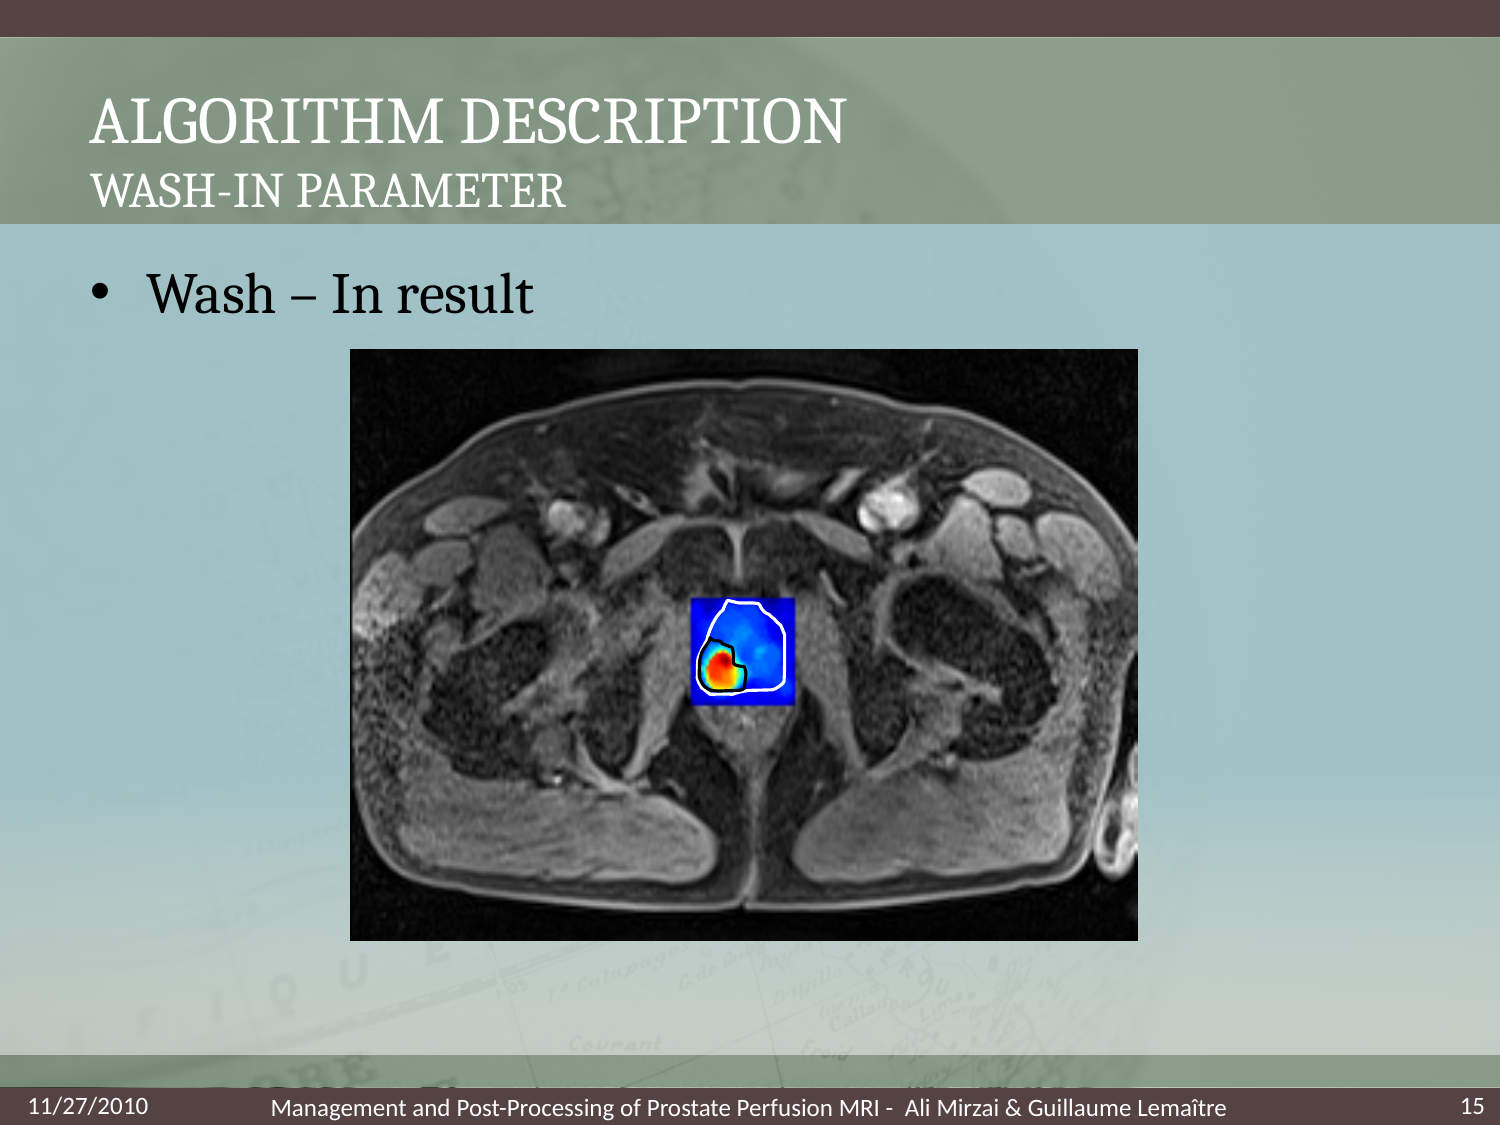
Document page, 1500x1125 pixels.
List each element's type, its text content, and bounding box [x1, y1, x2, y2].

footer Management and Post-Processing of Prostate Perfusion MRI - Ali Mirzai & Guillaume Lemaître [231, 1087, 1269, 1125]
list Wash – In result [75, 248, 1425, 1005]
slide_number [12, 1087, 175, 1121]
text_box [350, 349, 1138, 941]
title Algorithm description Wash-in parameter [75, 37, 1425, 225]
slide_number 15 [1362, 1087, 1500, 1121]
